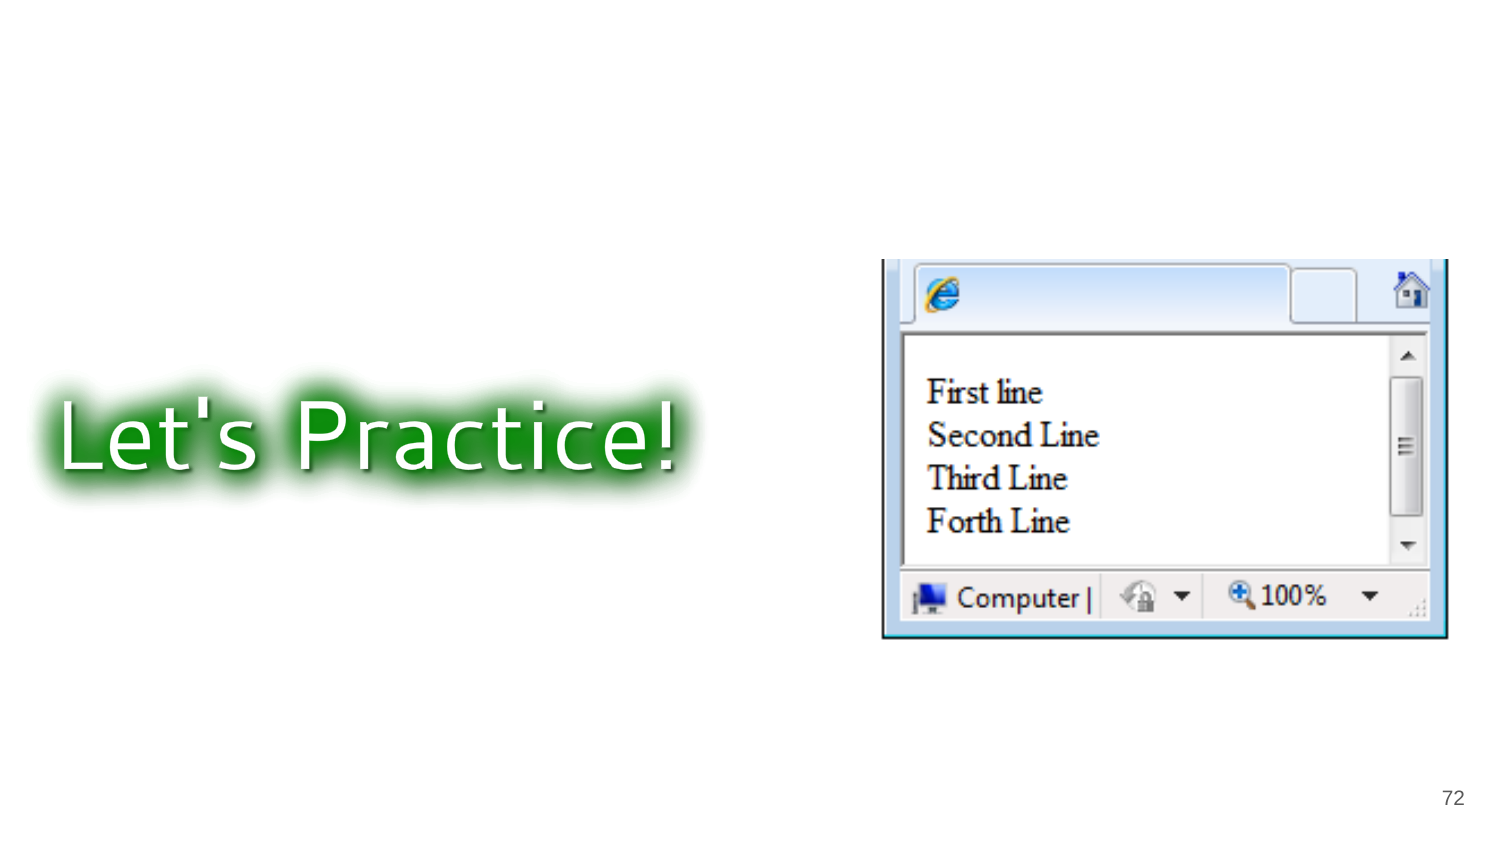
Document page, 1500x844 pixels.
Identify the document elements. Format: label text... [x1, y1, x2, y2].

slide_number ‹#› [1389, 764, 1480, 830]
picture [17, 327, 713, 514]
picture [878, 259, 1451, 642]
